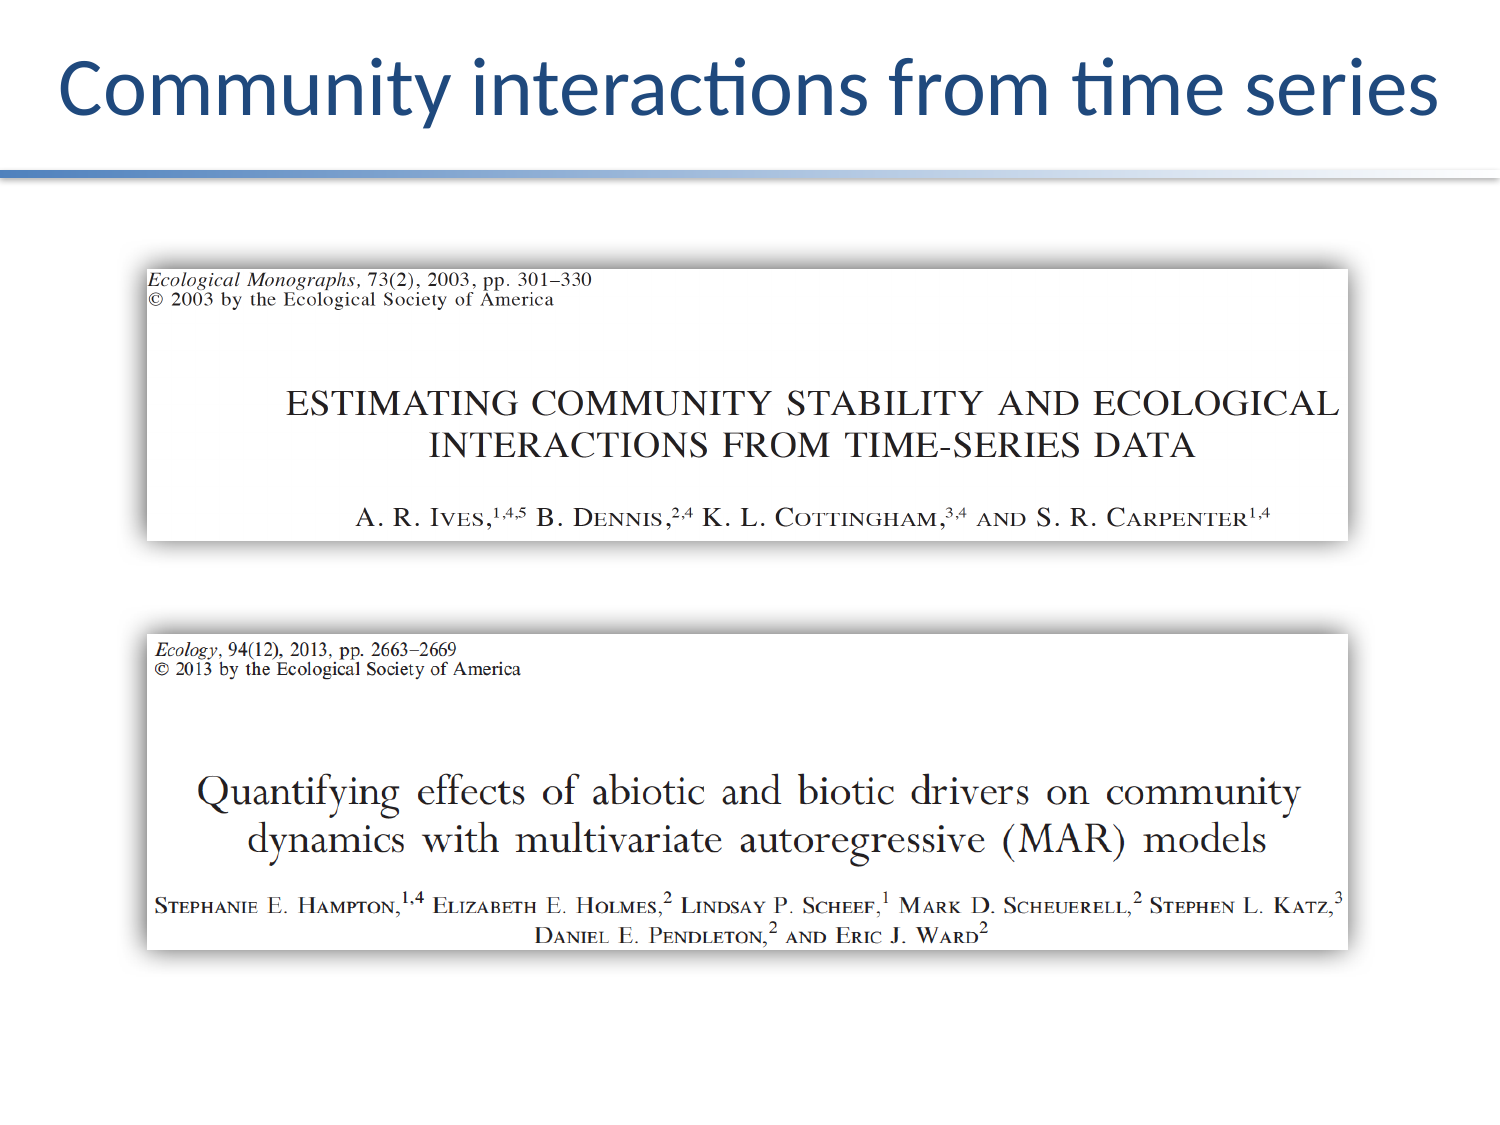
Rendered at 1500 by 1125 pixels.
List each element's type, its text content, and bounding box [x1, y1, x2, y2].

picture [146, 268, 1348, 541]
title Community interactions from time series [0, 0, 1500, 165]
text_box [0, 169, 1500, 178]
picture [146, 634, 1348, 950]
